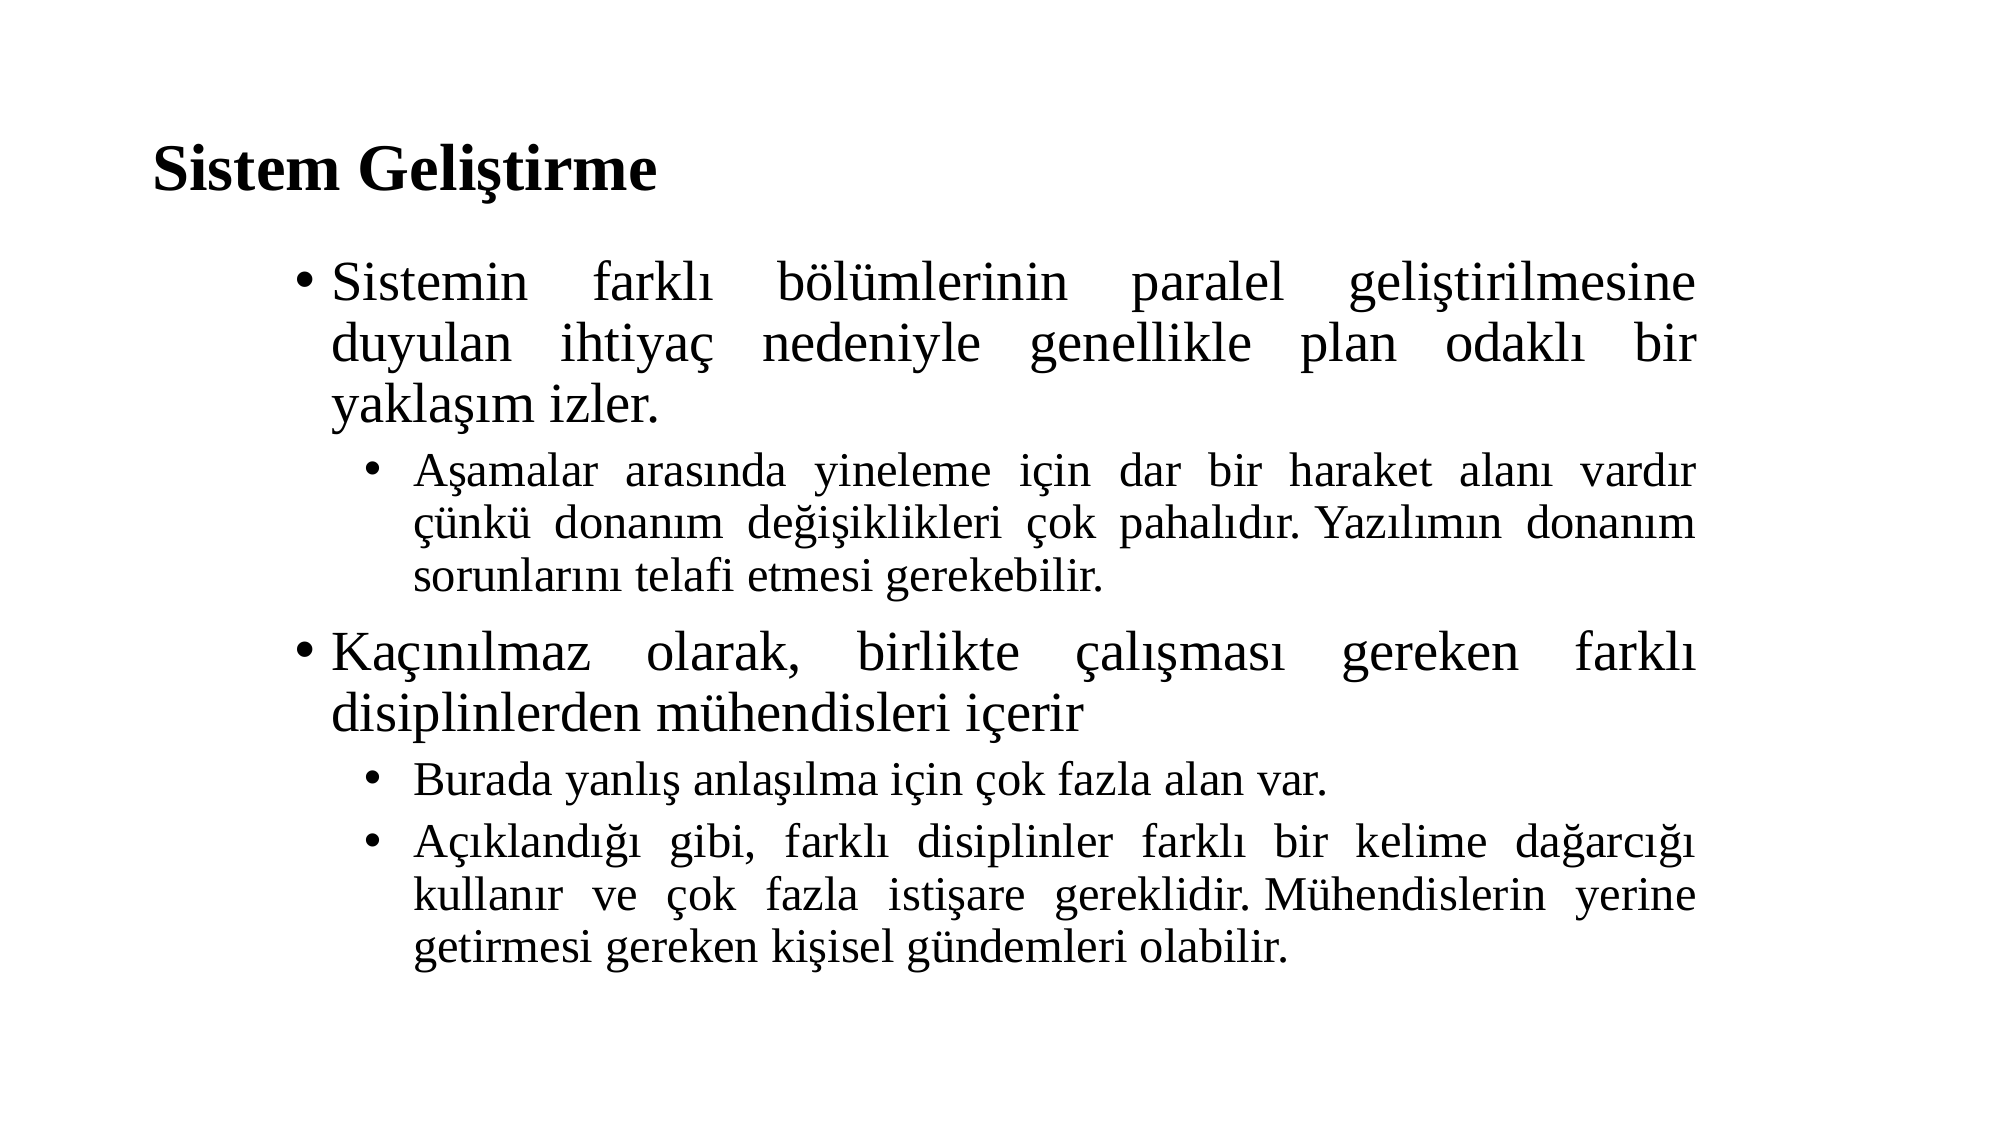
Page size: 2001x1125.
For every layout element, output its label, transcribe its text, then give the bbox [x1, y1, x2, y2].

list Sistemin farklı bölümlerinin paralel geliştirilmesine duyulan ihtiyaç nedeniyle genellikle plan odaklı bir yaklaşım izler. Aşamalar arasında yineleme için dar bir haraket alanı vardır çünkü donanım değişiklikleri çok pahalıdır. Yazılımın donanım sorunlarını telafi etmesi gerekebilir. Kaçınılmaz olarak, birlikte çalışması gereken farklı disiplinlerden mühendisleri içerir Burada yanlış anlaşılma için çok fazla alan var. Açıklandığı gibi, farklı disiplinler farklı bir kelime dağarcığı kullanır ve çok fazla istişare gereklidir. Mühendislerin yerine getirmesi gereken kişisel gündemleri olabilir. [279, 244, 1713, 987]
title Sistem Geliştirme [137, 59, 1863, 278]
